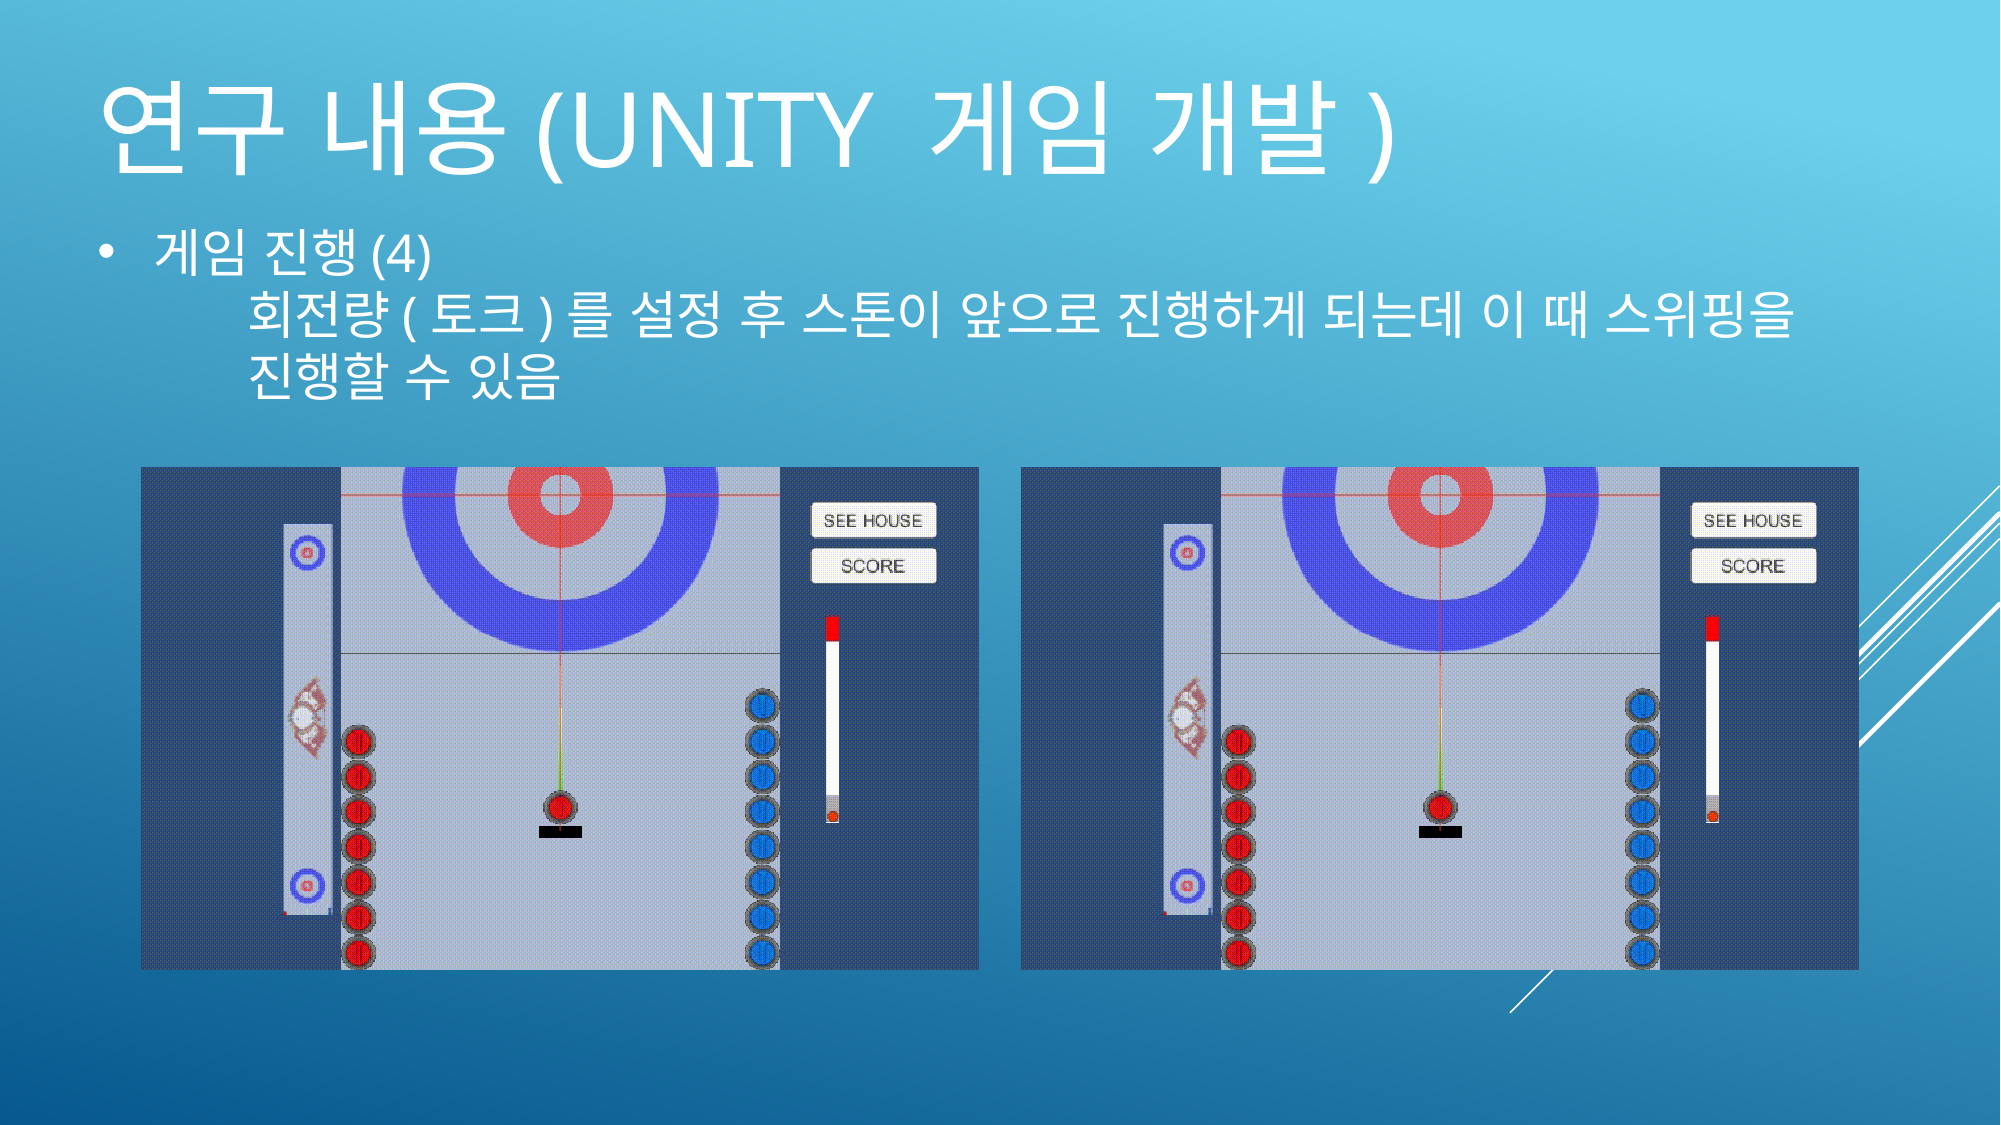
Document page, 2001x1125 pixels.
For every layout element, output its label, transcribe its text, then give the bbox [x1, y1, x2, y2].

text_box 게임 진행(4) 회전량(토크)를 설정 후 스톤이 앞으로 진행하게 되는데 이 때 스위핑을 진행할 수 있음 [82, 212, 1875, 415]
title 연구 내용(Unity 게임 개발) [82, 0, 1476, 212]
picture [1020, 467, 1859, 970]
picture [141, 467, 979, 970]
